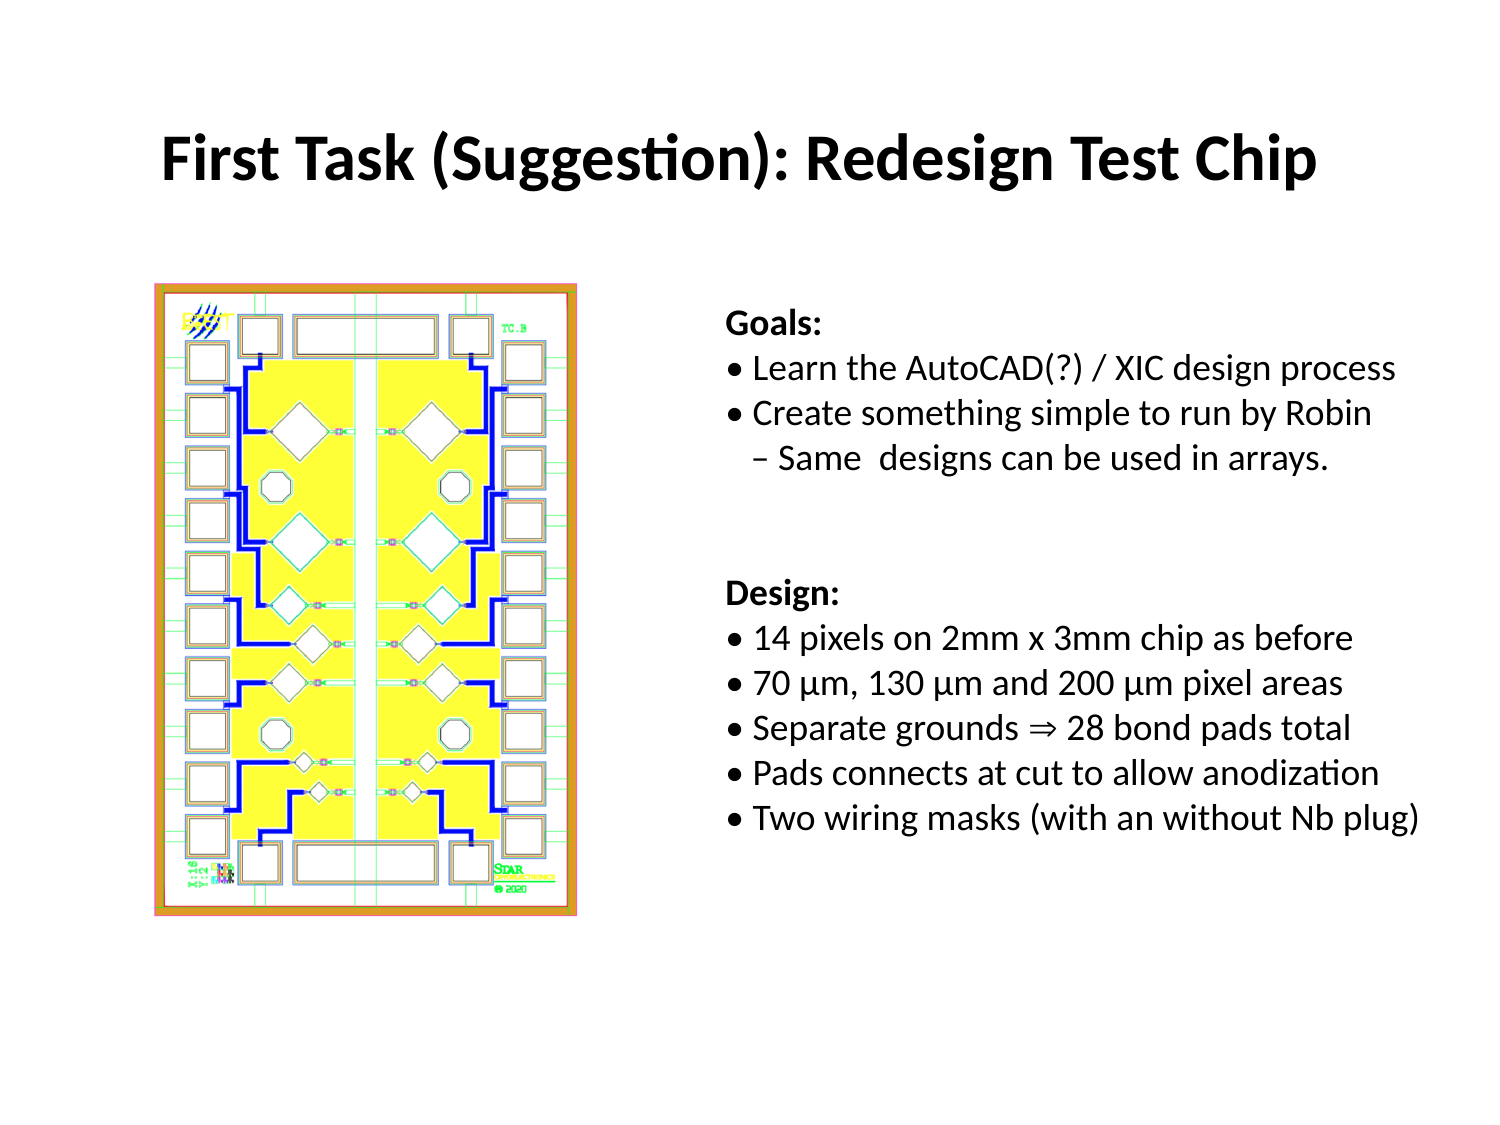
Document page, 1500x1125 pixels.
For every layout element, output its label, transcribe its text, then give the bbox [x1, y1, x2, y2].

text_box Goals: • Learn the AutoCAD(?) / XIC design process • Create something simple to run by Robin – Same designs can be used in arrays. Design: • 14 pixels on 2mm x 3mm chip as before • 70 µm, 130 µm and 200 µm pixel areas • Separate grounds  28 bond pads total • Pads connects at cut to allow anodization • Two wiring masks (with an without Nb plug) [710, 291, 1470, 846]
text_box First Task (Suggestion): Redesign Test Chip [146, 106, 1361, 202]
picture [42, 278, 687, 922]
